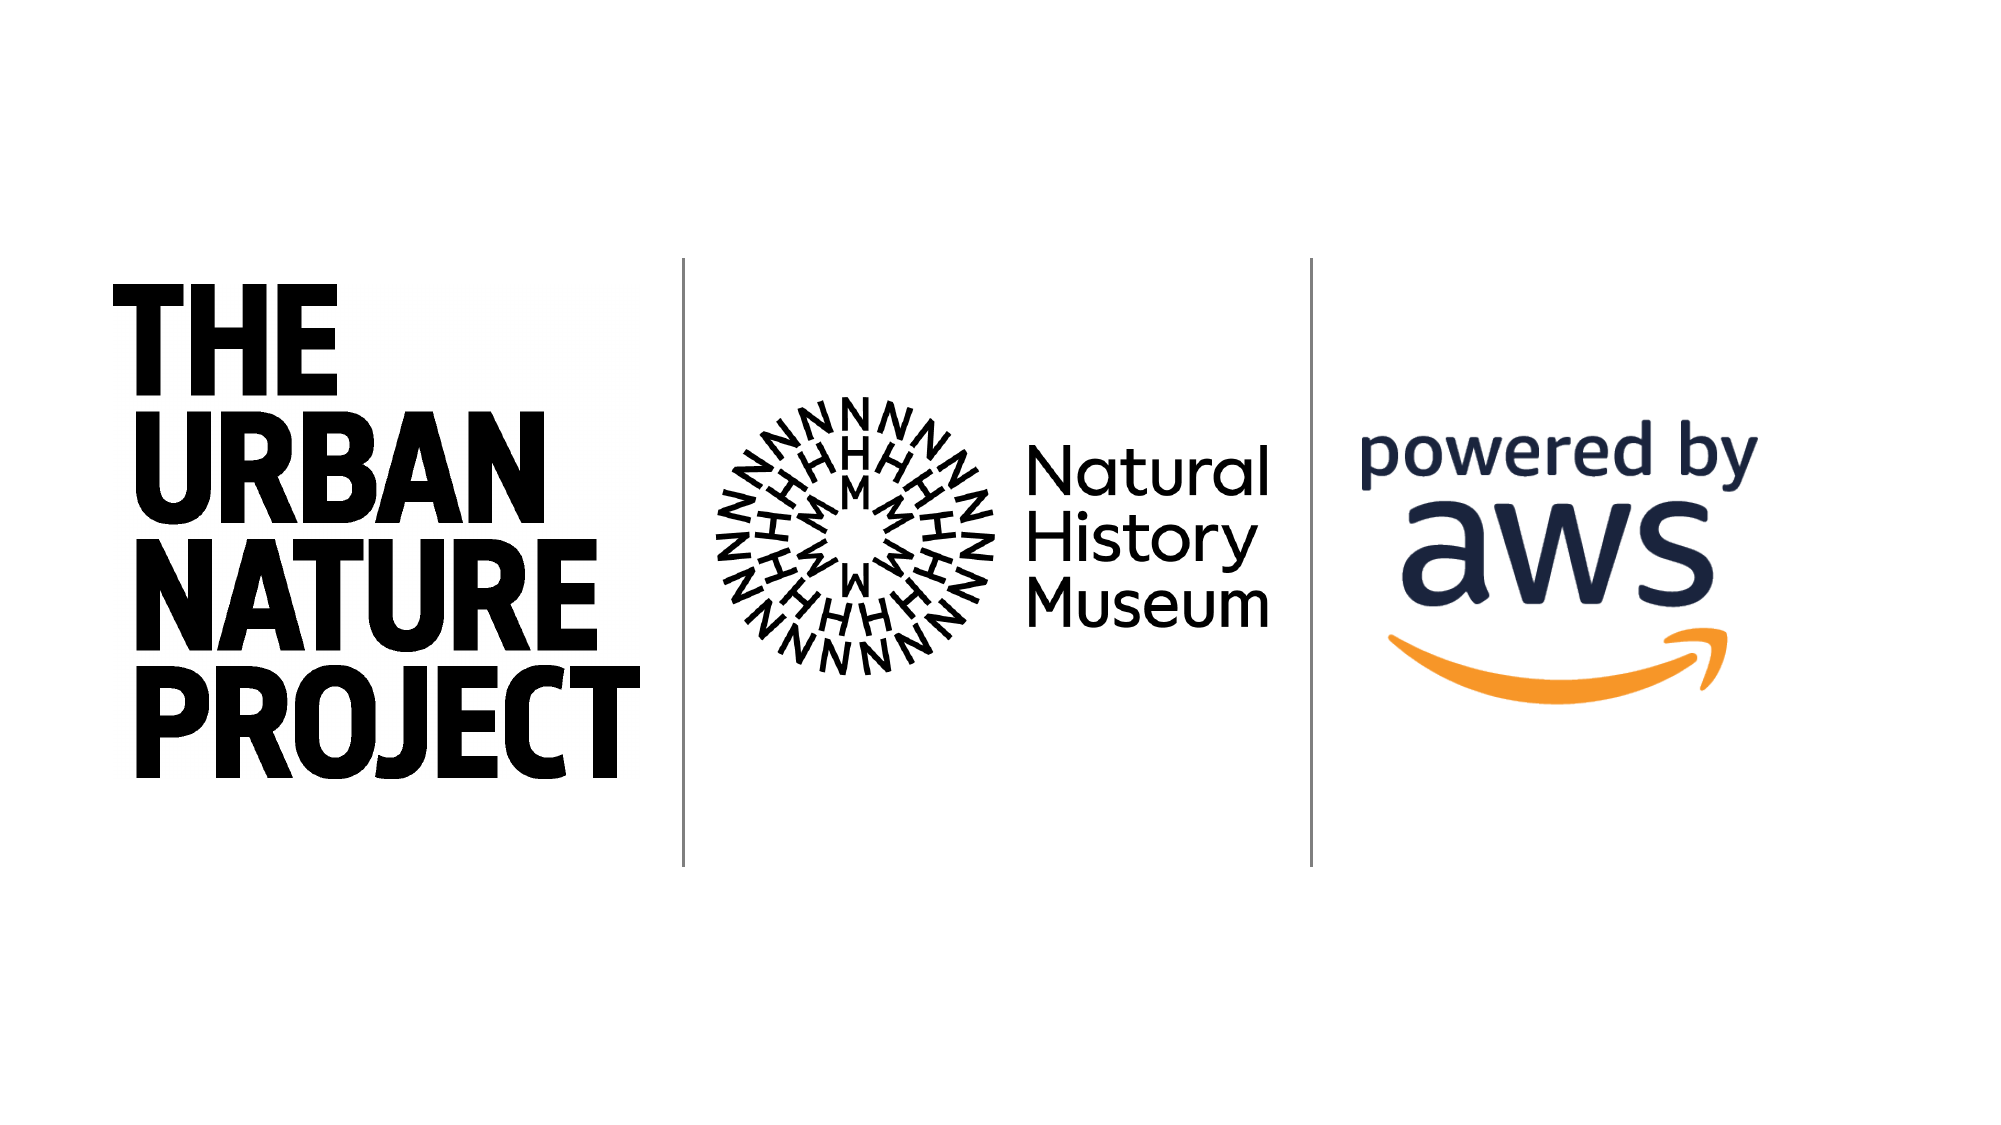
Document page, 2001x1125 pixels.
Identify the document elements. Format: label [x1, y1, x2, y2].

picture [113, 284, 640, 779]
picture [1340, 397, 1780, 728]
picture [715, 396, 1268, 676]
